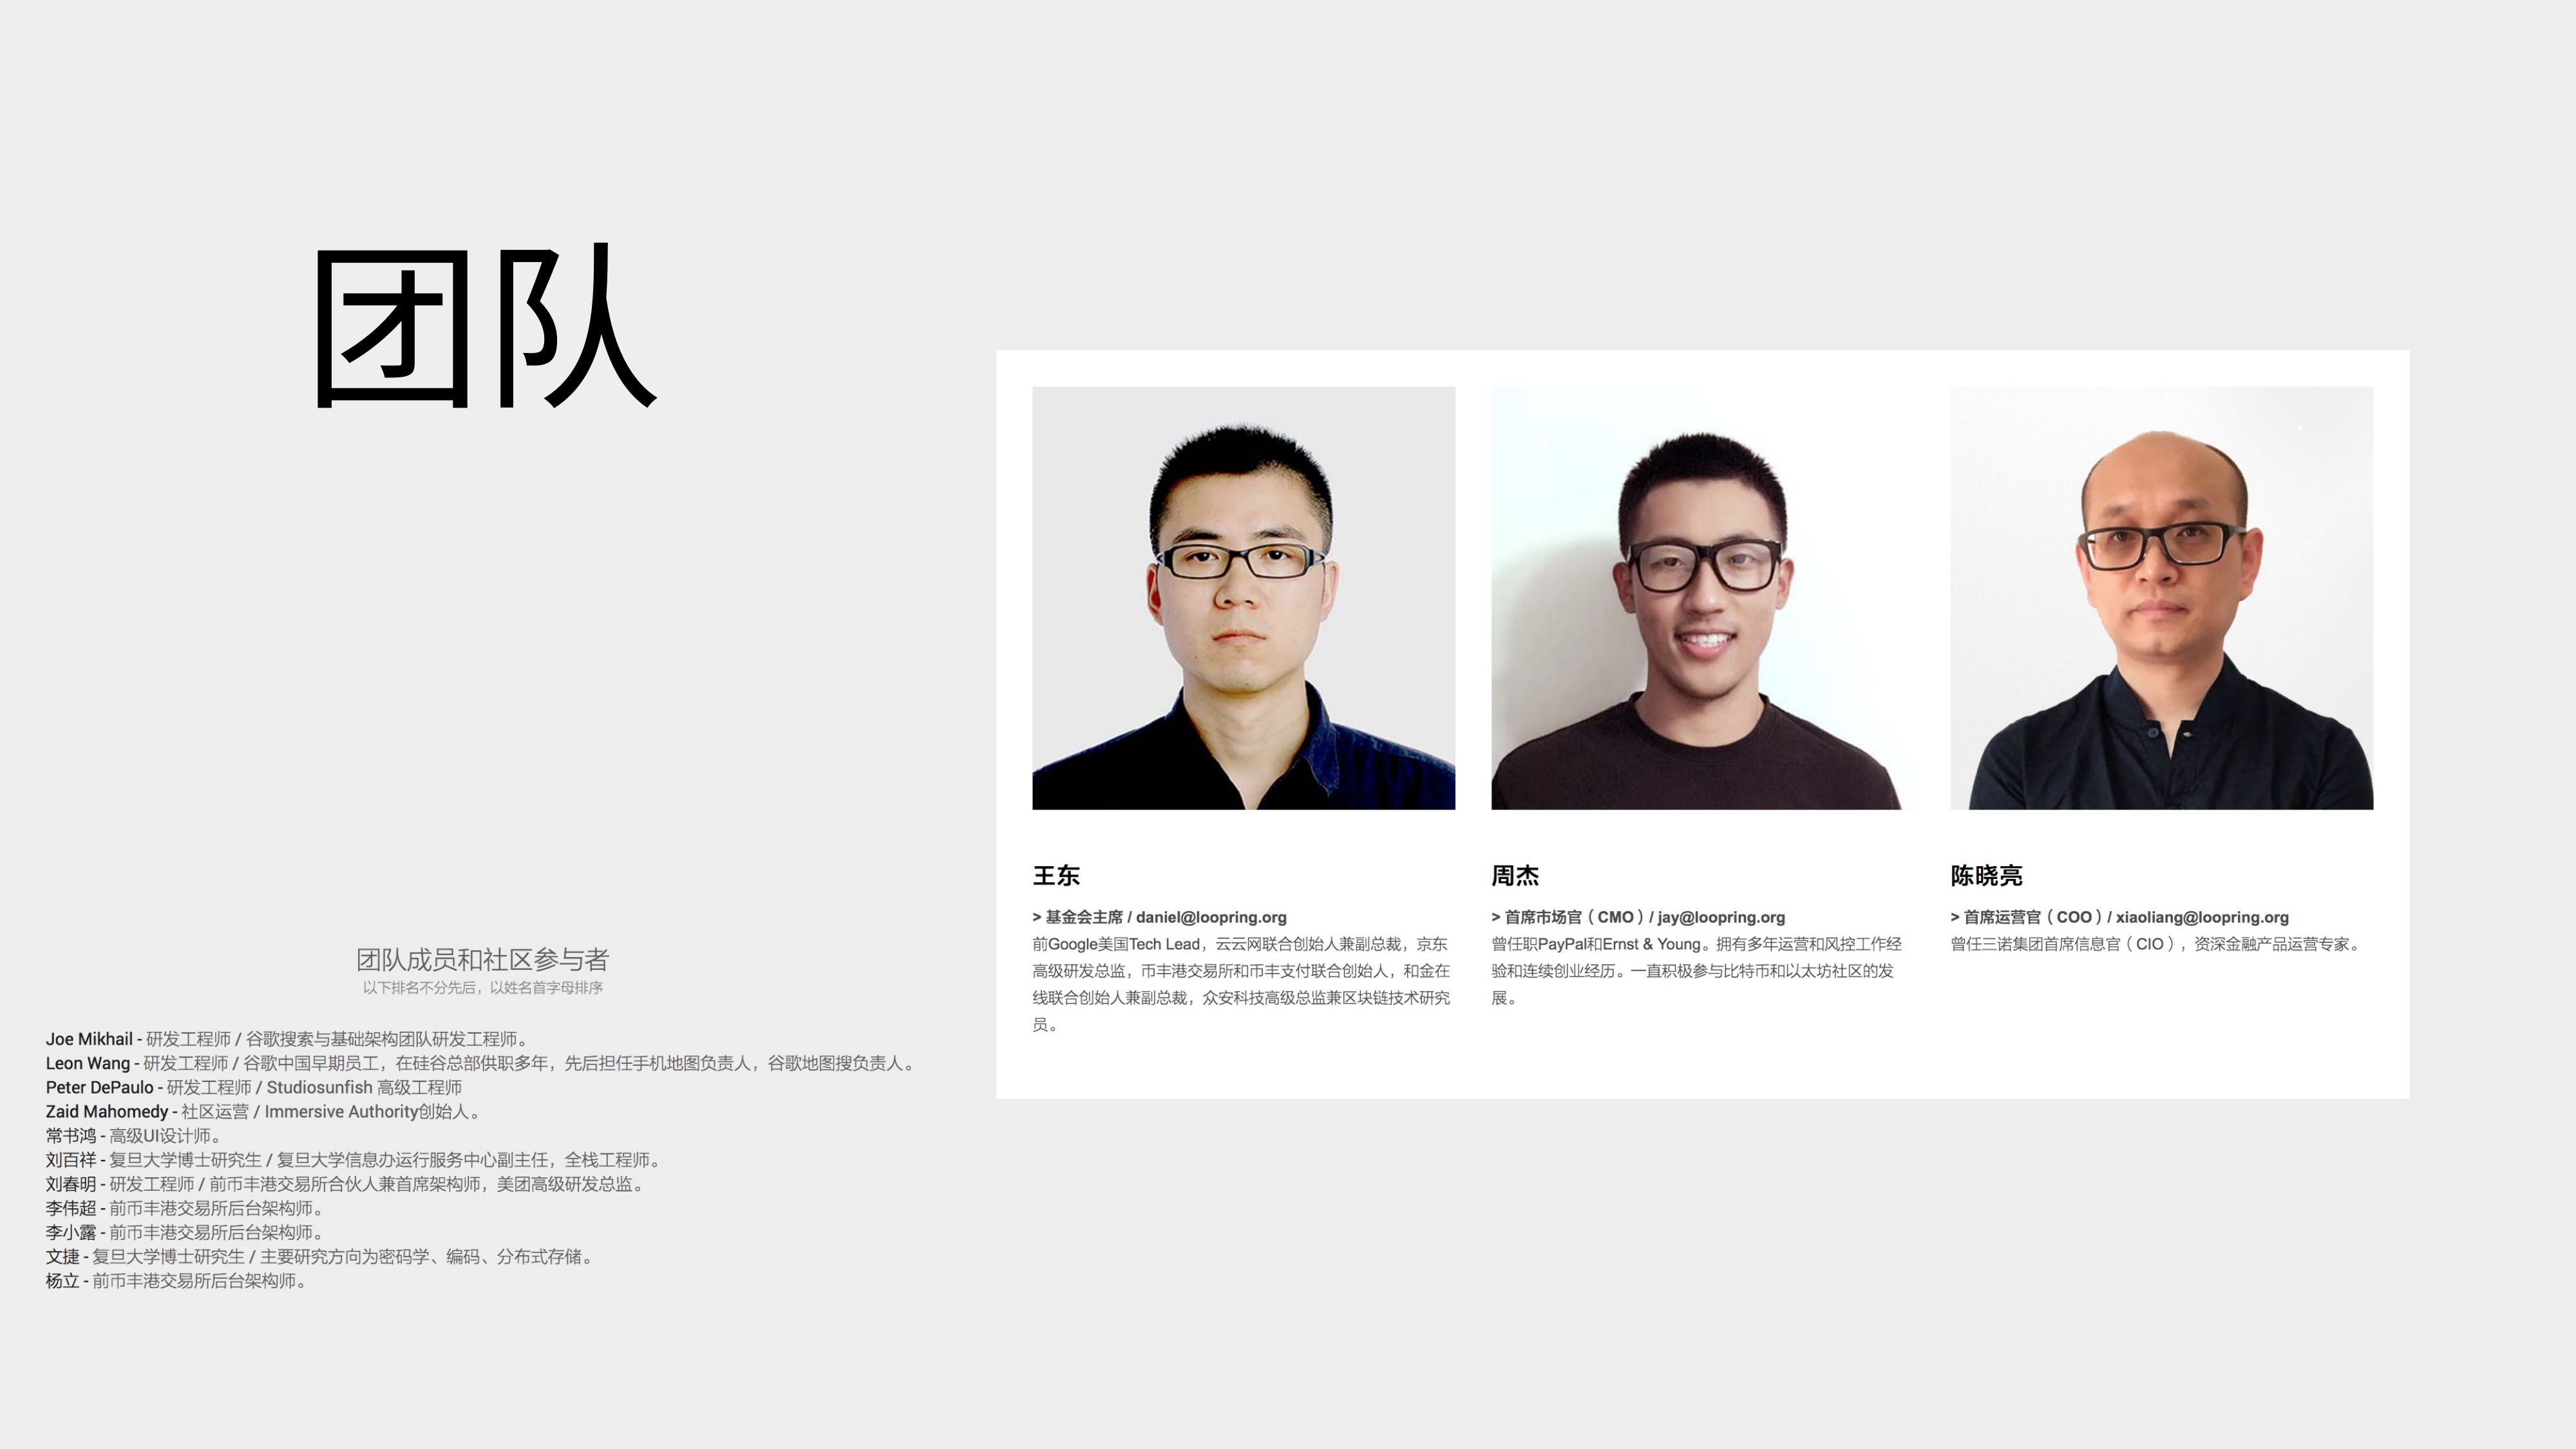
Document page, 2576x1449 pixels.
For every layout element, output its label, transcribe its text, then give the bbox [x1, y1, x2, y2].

picture [40, 923, 926, 1302]
text_box 团队 [295, 206, 670, 438]
picture [994, 350, 2410, 1099]
